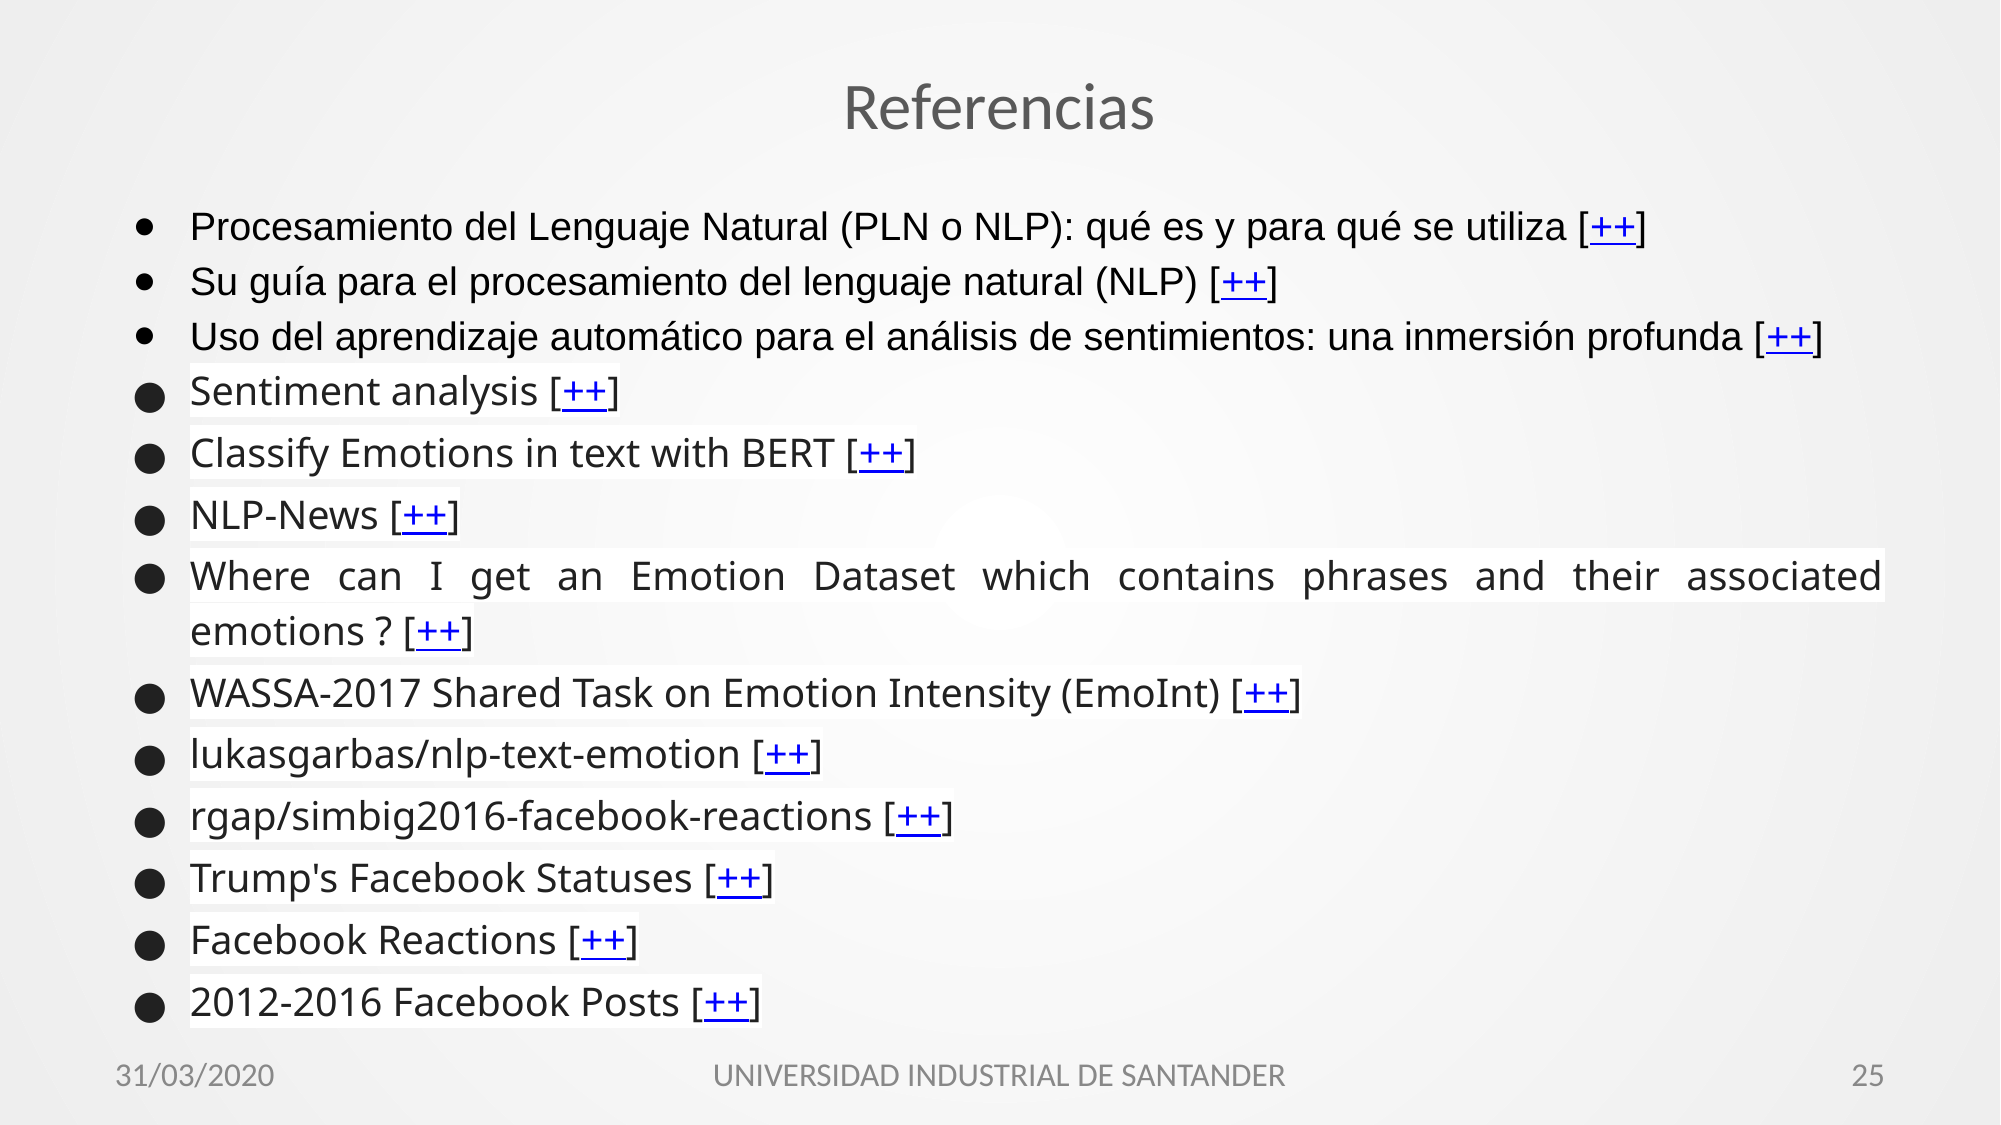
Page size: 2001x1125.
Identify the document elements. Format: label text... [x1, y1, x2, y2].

slide_number ‹#› [1433, 1042, 1900, 1103]
footer UNIVERSIDAD INDUSTRIAL DE SANTANDER [683, 1042, 1317, 1103]
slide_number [99, 1042, 567, 1103]
list Procesamiento del Lenguaje Natural (PLN o NLP): qué es y para qué se utiliza [++] Su guía para el procesamiento del lenguaje natural (NLP) [++] Uso del aprendizaje automático para el análisis de sentimientos: una inmersión profunda [++] Sentiment analysis [++] Classify Emotions in text with BERT [++] NLP-News [++] Where can I get an Emotion Dataset which contains phrases and their associated emotions ? [++] WASSA-2017 Shared Task on Emotion Intensity (EmoInt) [++] lukasgarbas/nlp-text-emotion [++] rgap/simbig2016-facebook-reactions [++] Trump's Facebook Statuses [++] Facebook Reactions [++] 2012-2016 Facebook Posts [++] [99, 186, 1900, 1005]
title Referencias [99, 45, 1900, 162]
